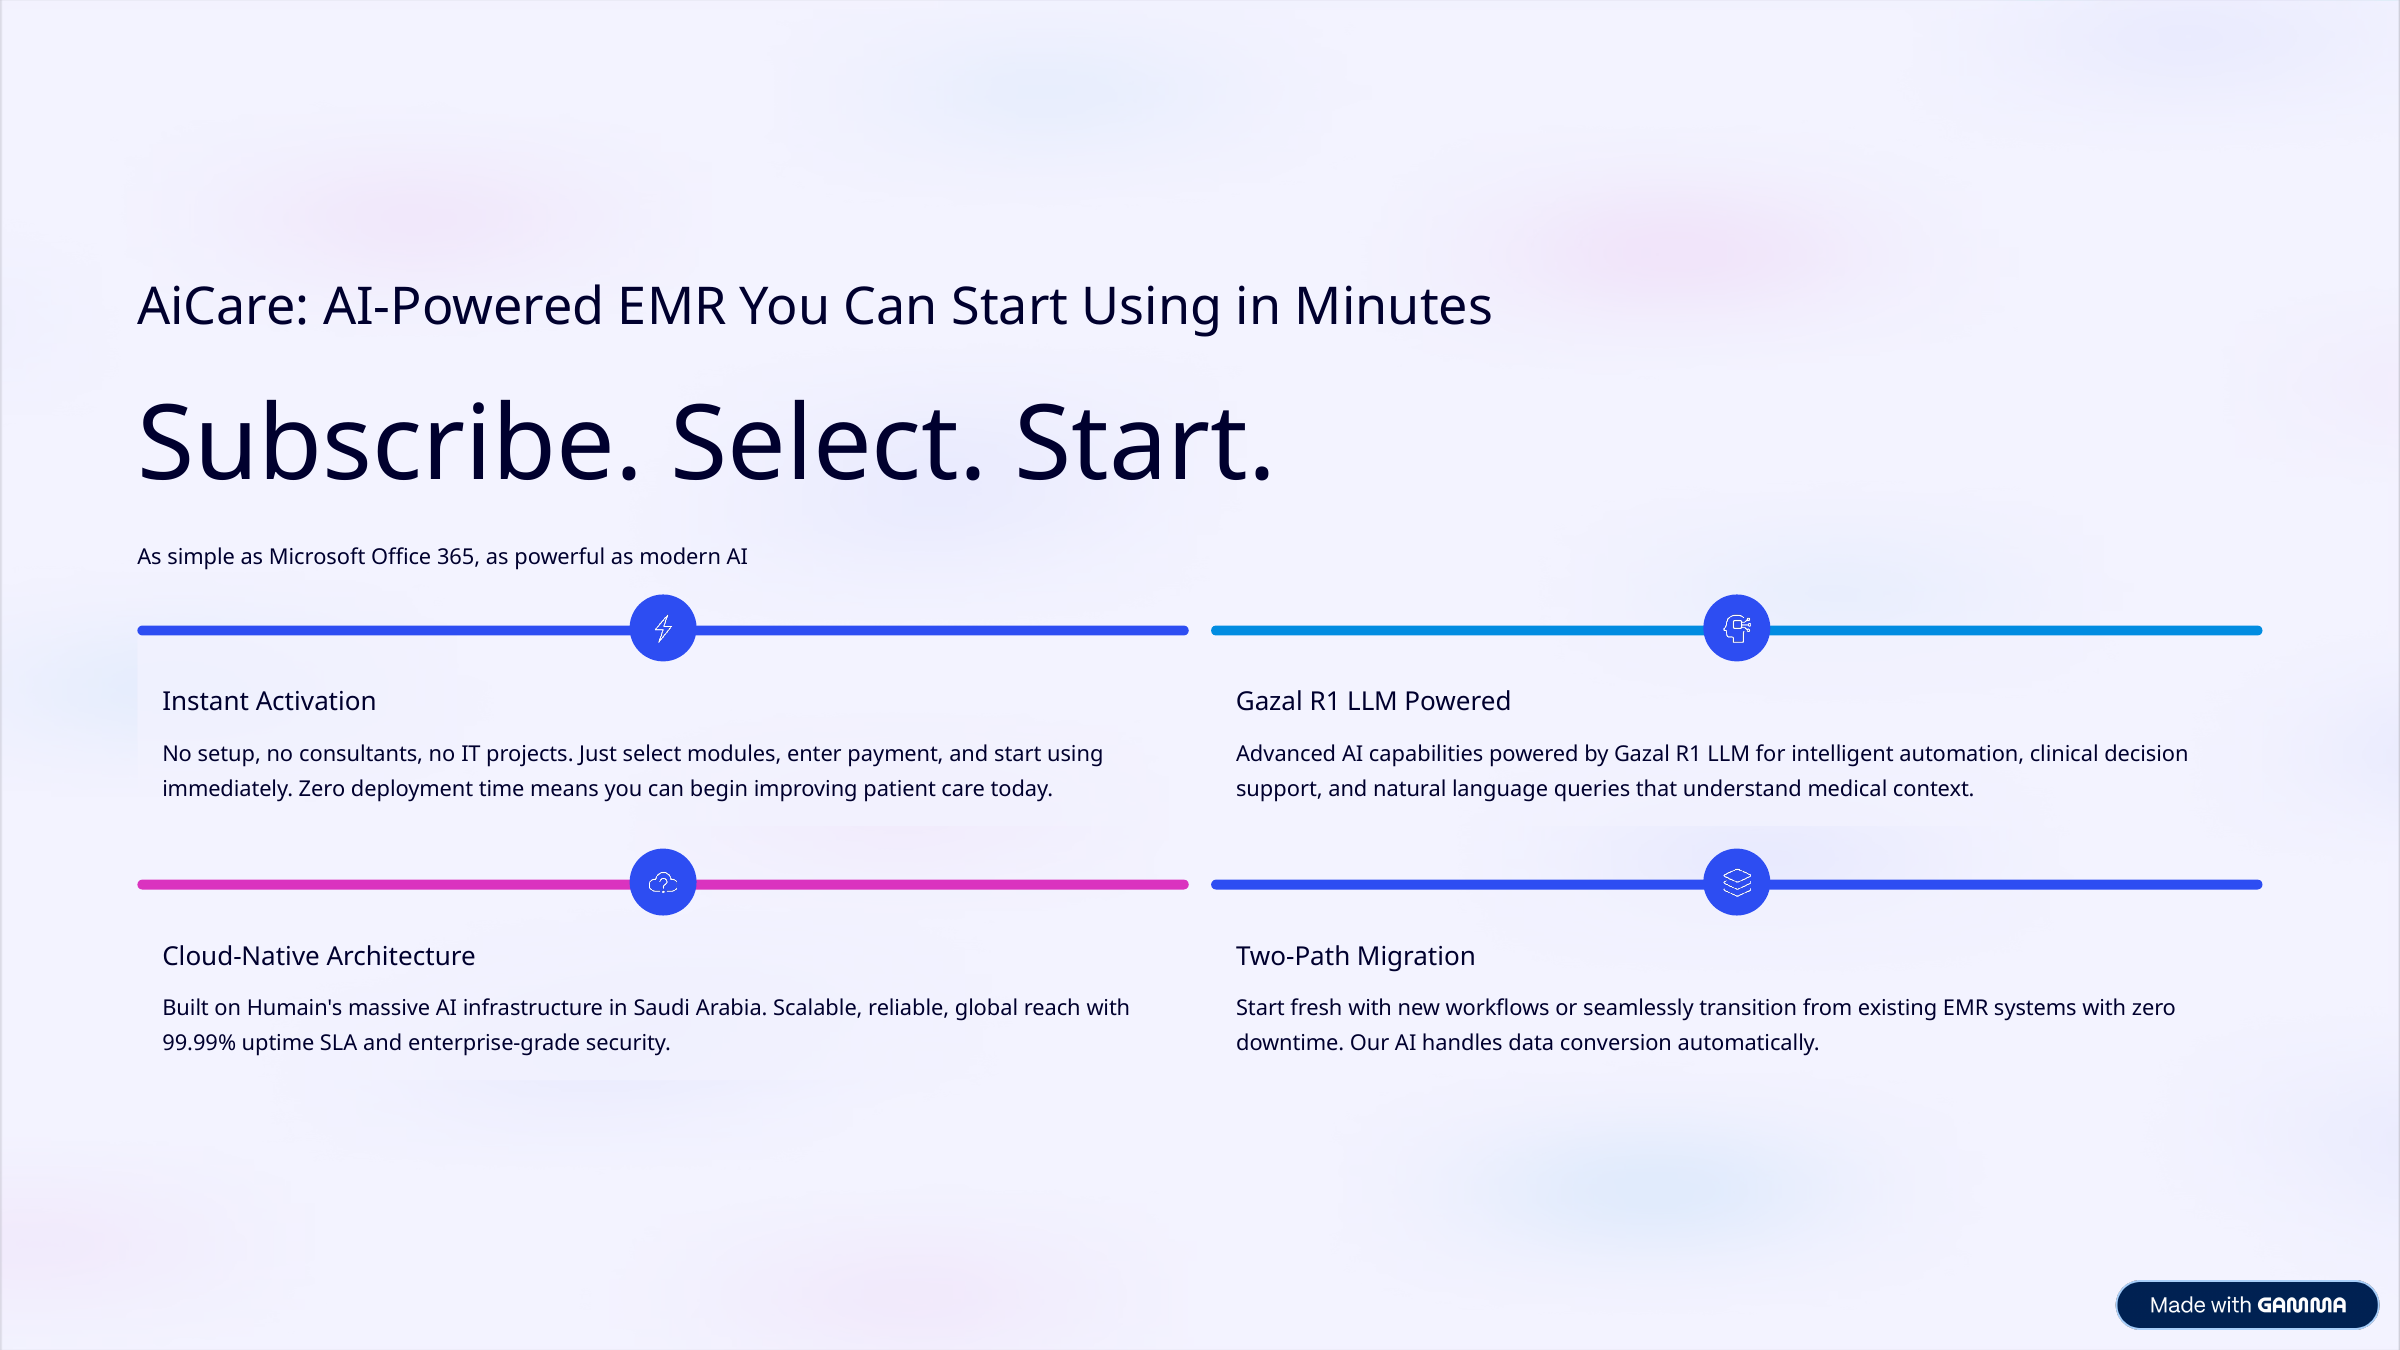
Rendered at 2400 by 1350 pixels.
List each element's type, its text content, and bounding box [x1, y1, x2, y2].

text_box [137, 879, 630, 890]
text_box [1703, 848, 1771, 916]
text_box [1211, 625, 1704, 636]
text_box AiCare: AI-Powered EMR You Can Start Using in Minutes [137, 269, 1495, 336]
text_box [696, 879, 1189, 890]
text_box Two-Path Migration [1235, 937, 1499, 971]
picture [2106, 1271, 2389, 1339]
text_box No setup, no consultants, no IT projects. Just select modules, enter payment, and start using immediately. Zero deployment time means you can begin improving patient care today. [162, 730, 1164, 802]
text_box [137, 625, 630, 636]
picture [649, 865, 677, 899]
text_box Built on Humain's massive AI infrastructure in Saudi Arabia. Scalable, reliable, global reach with 99.99% uptime SLA and enterprise-grade security. [162, 984, 1164, 1056]
text_box Instant Activation [162, 683, 425, 717]
text_box Gazal R1 LLM Powered [1235, 683, 1516, 717]
text_box Cloud-Native Architecture [162, 937, 476, 971]
text_box [1770, 879, 2263, 890]
text_box [1211, 634, 2263, 827]
text_box [696, 625, 1189, 636]
text_box As simple as Microsoft Office 365, as powerful as modern AI [137, 533, 2263, 570]
text_box [629, 594, 697, 662]
text_box [629, 848, 697, 916]
text_box [137, 889, 1189, 1081]
text_box Start fresh with new workflows or seamlessly transition from existing EMR systems with zero downtime. Our AI handles data conversion automatically. [1235, 984, 2238, 1056]
text_box [1211, 888, 2263, 1081]
text_box [1703, 594, 1771, 662]
text_box Advanced AI capabilities powered by Gazal R1 LLM for intelligent automation, clinical decision support, and natural language queries that understand medical context. [1235, 730, 2238, 802]
text_box [1770, 625, 2263, 636]
text_box [1211, 879, 1704, 890]
picture [649, 611, 677, 645]
picture [1723, 611, 1751, 645]
text_box Subscribe. Select. Start. [137, 368, 1280, 501]
picture [1723, 865, 1751, 899]
text_box [137, 634, 1189, 827]
